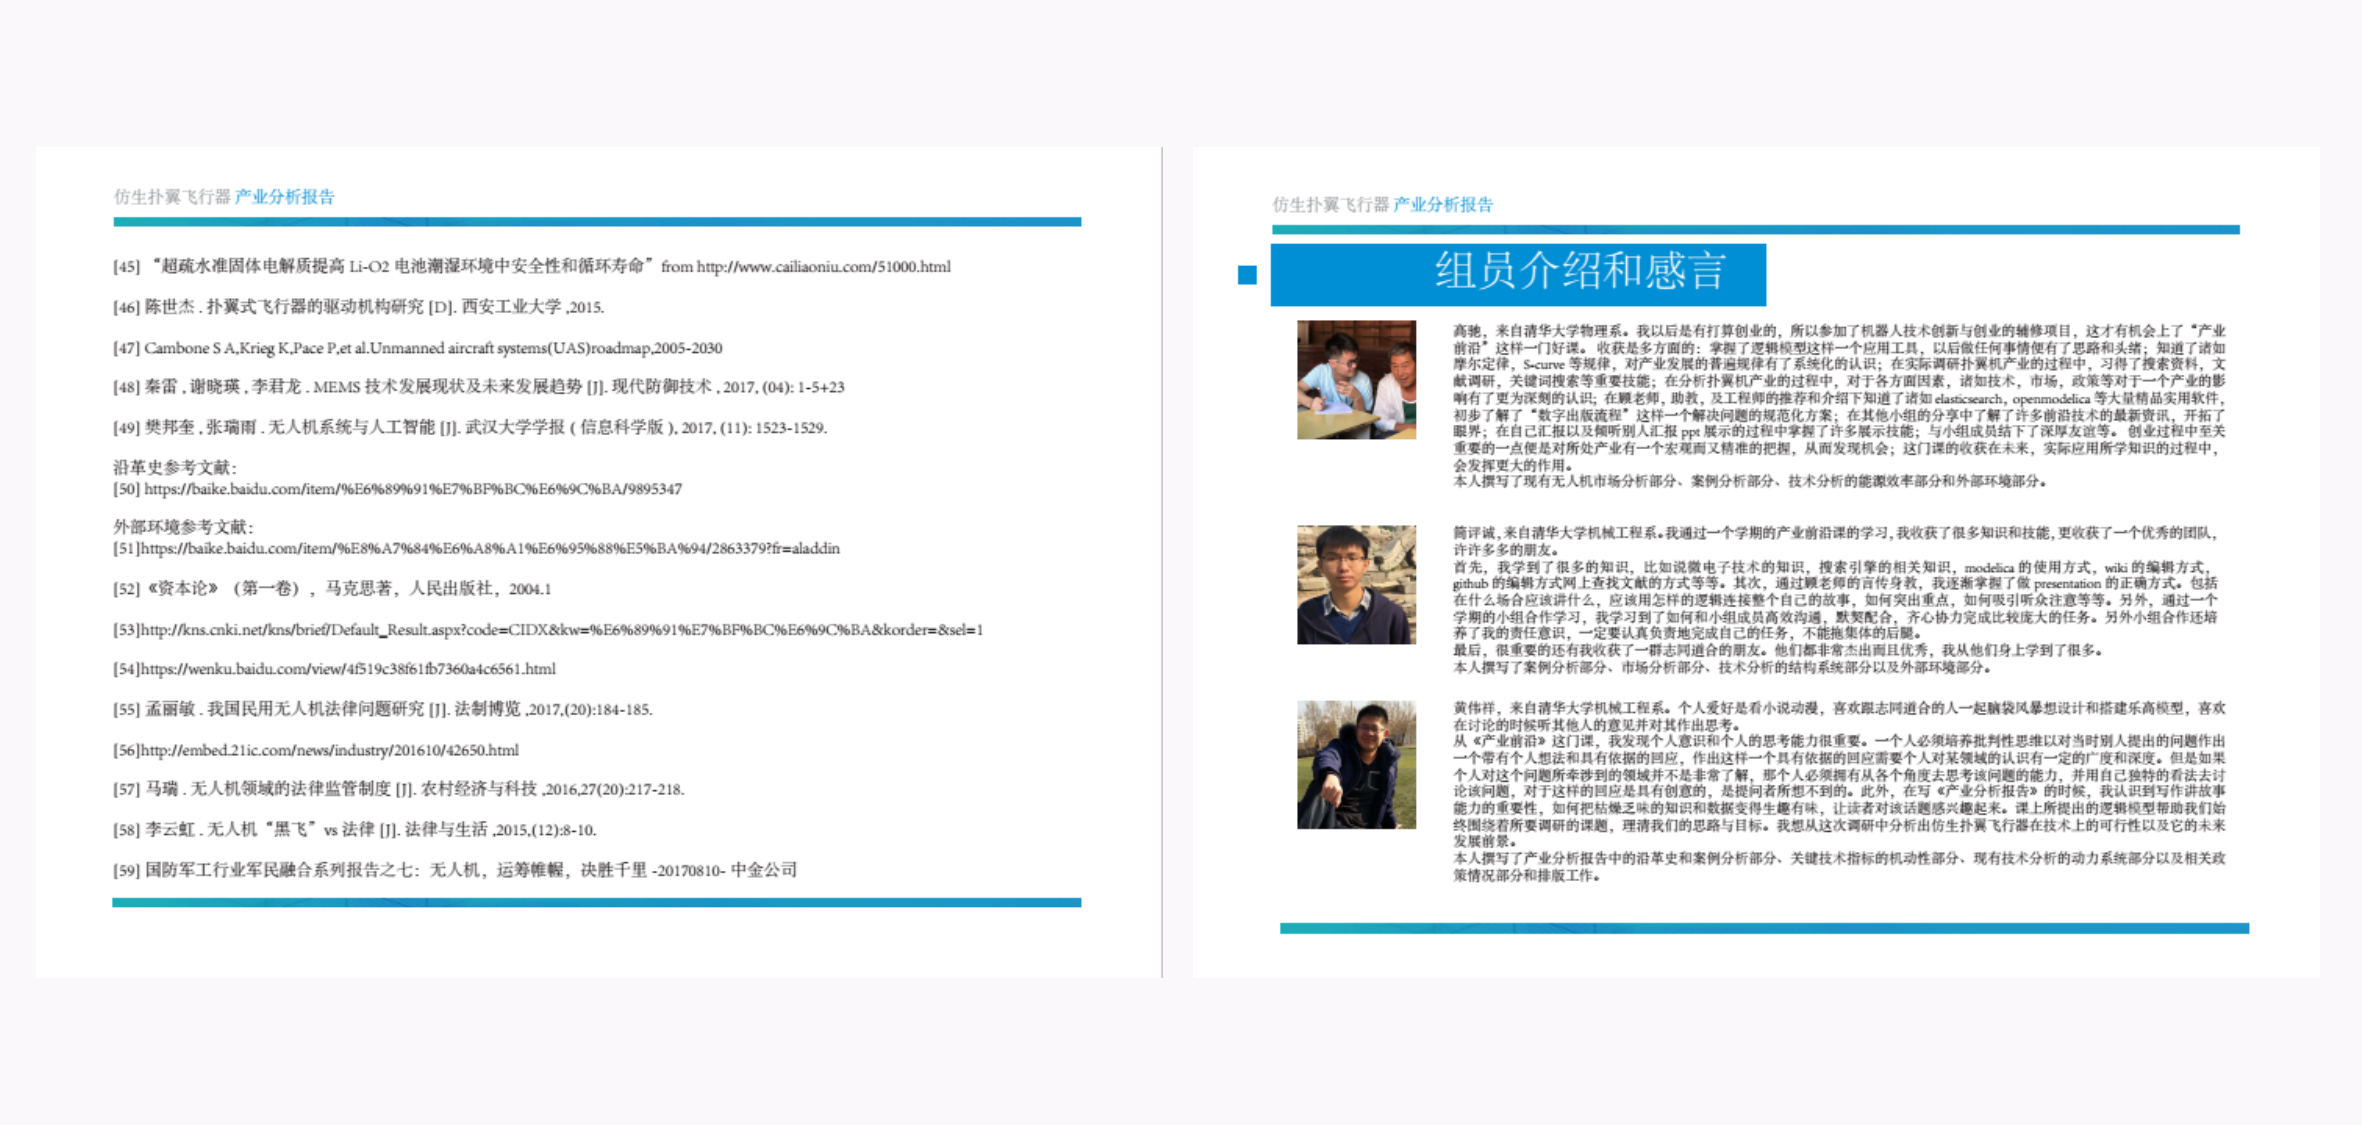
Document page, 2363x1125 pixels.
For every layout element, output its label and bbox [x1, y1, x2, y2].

picture [1193, 147, 2321, 978]
picture [35, 147, 1163, 978]
